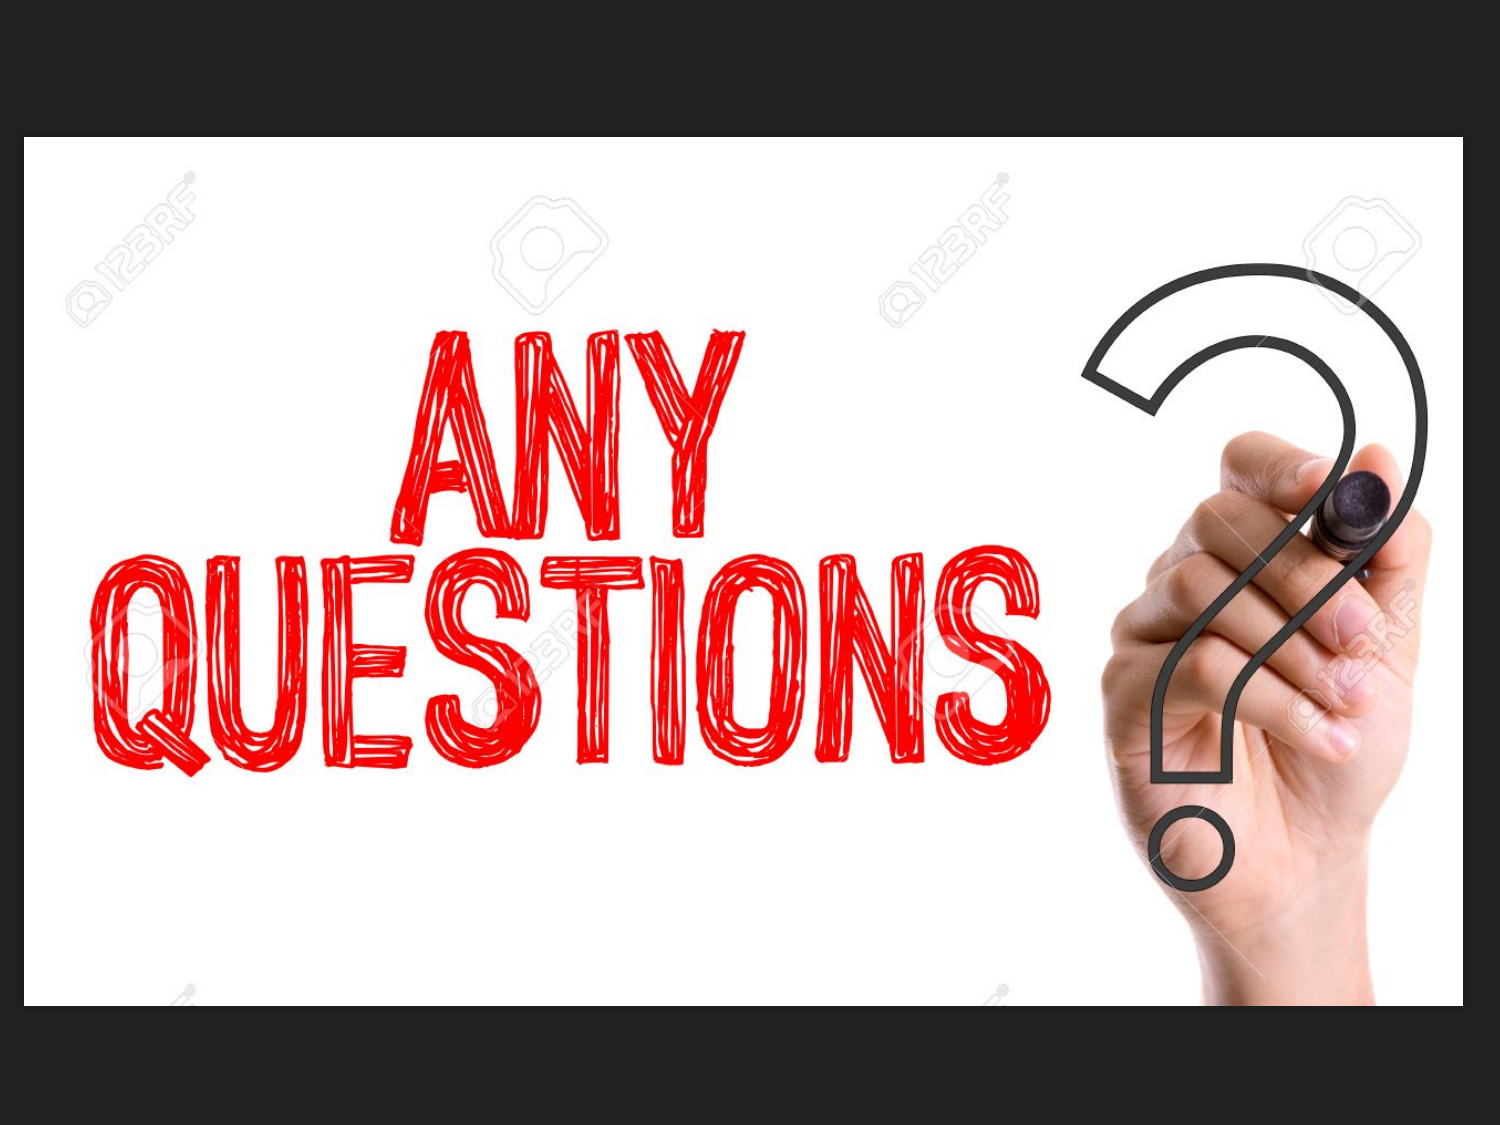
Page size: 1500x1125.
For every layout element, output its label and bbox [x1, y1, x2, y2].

list [24, 137, 1463, 1006]
